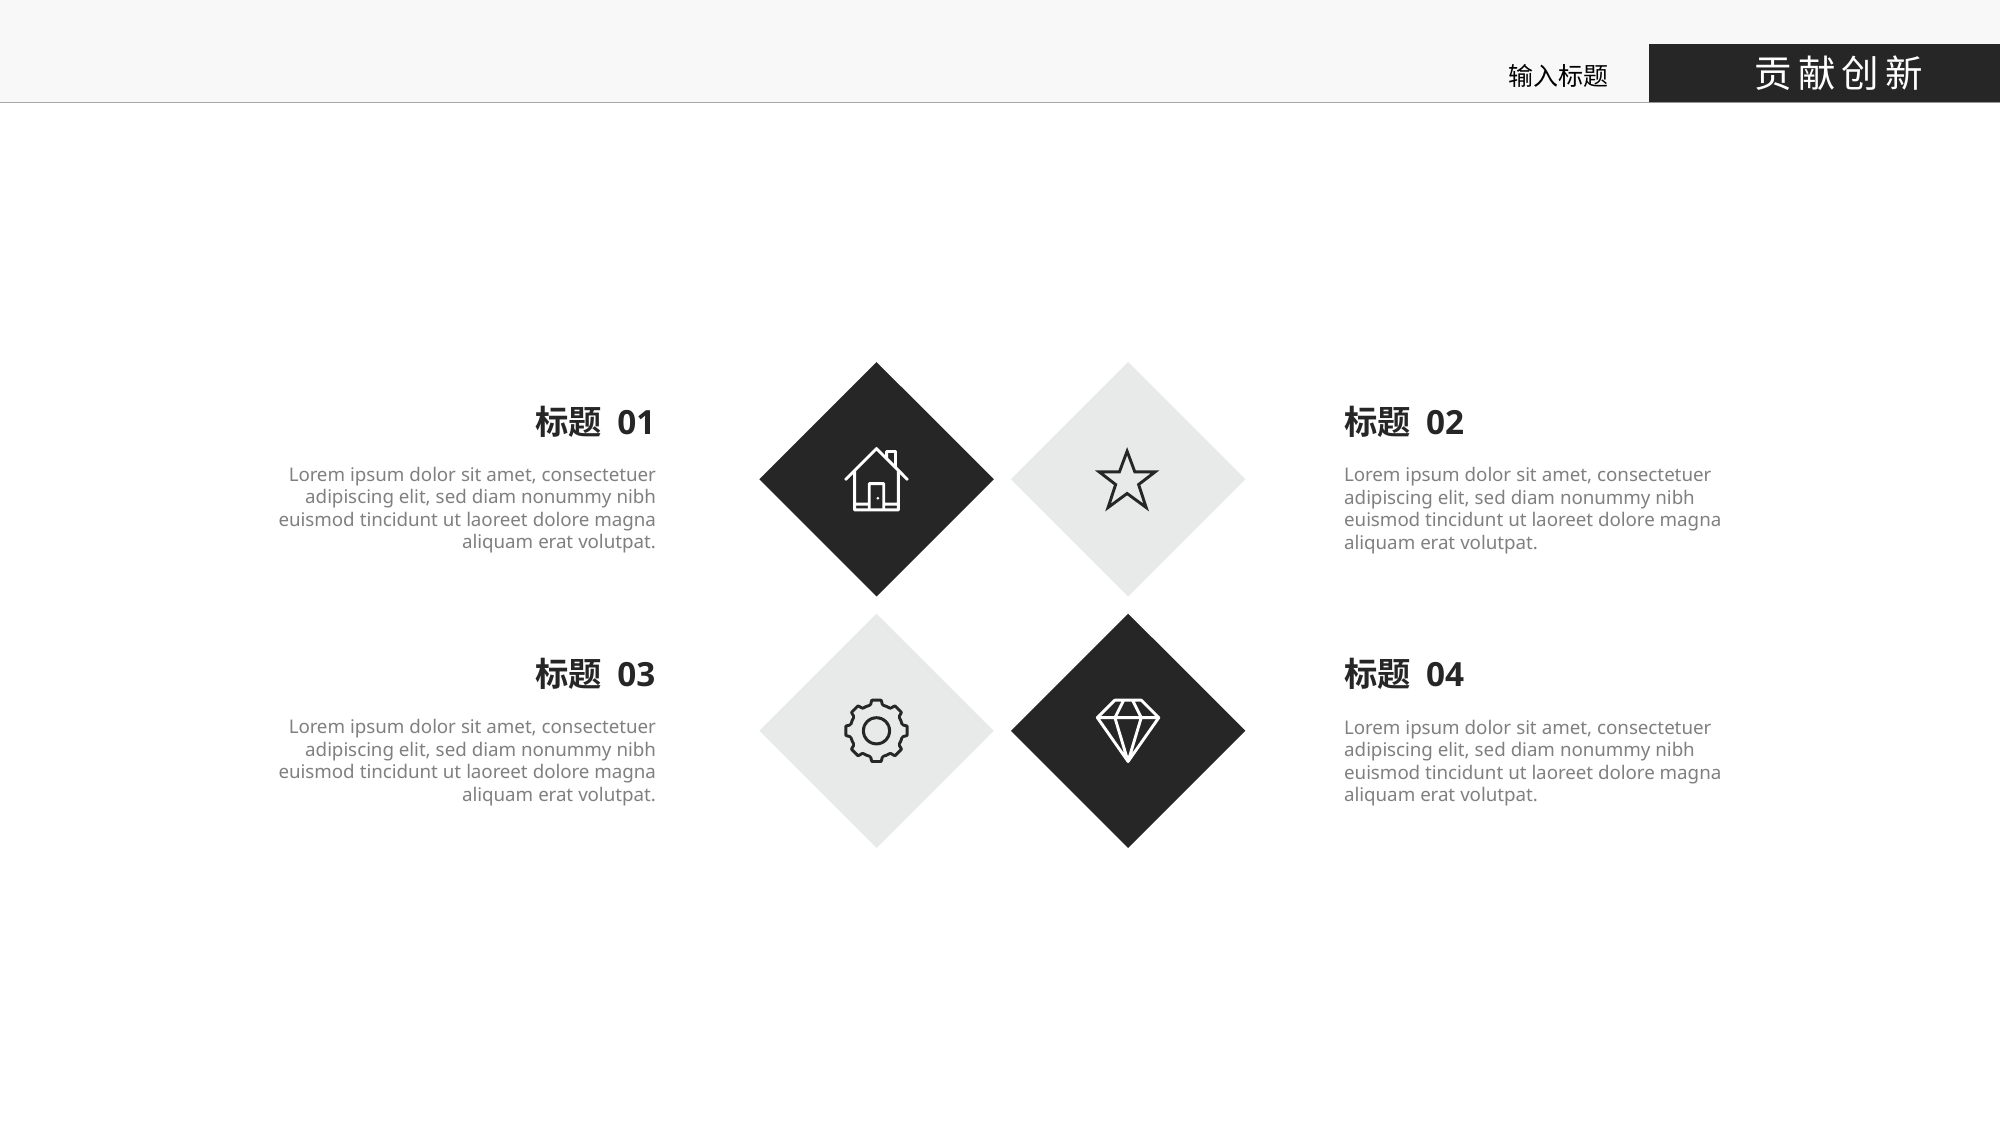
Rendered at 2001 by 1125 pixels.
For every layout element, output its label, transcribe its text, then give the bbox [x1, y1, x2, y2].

text_box Lorem ipsum dolor sit amet, consectetuer adipiscing elit, sed diam nonummy nibh euismod tincidunt ut laoreet dolore magna aliquam erat volutpat. [1329, 708, 1758, 813]
text_box Lorem ipsum dolor sit amet, consectetuer adipiscing elit, sed diam nonummy nibh euismod tincidunt ut laoreet dolore magna aliquam erat volutpat. [1329, 455, 1758, 561]
text_box 标题 02 [1329, 393, 1738, 449]
text_box Lorem ipsum dolor sit amet, consectetuer adipiscing elit, sed diam nonummy nibh euismod tincidunt ut laoreet dolore magna aliquam erat volutpat. [242, 455, 671, 560]
text_box Lorem ipsum dolor sit amet, consectetuer adipiscing elit, sed diam nonummy nibh euismod tincidunt ut laoreet dolore magna aliquam erat volutpat. [242, 707, 671, 813]
text_box 标题 03 [262, 646, 671, 701]
text_box 标题 01 [262, 393, 671, 449]
text_box 标题 04 [1329, 646, 1738, 701]
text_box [759, 362, 994, 597]
text_box 贡献创新 [1711, 42, 1966, 103]
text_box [1010, 362, 1246, 597]
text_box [1010, 613, 1246, 849]
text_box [759, 613, 994, 849]
text_box 输入标题 [1162, 53, 1624, 98]
